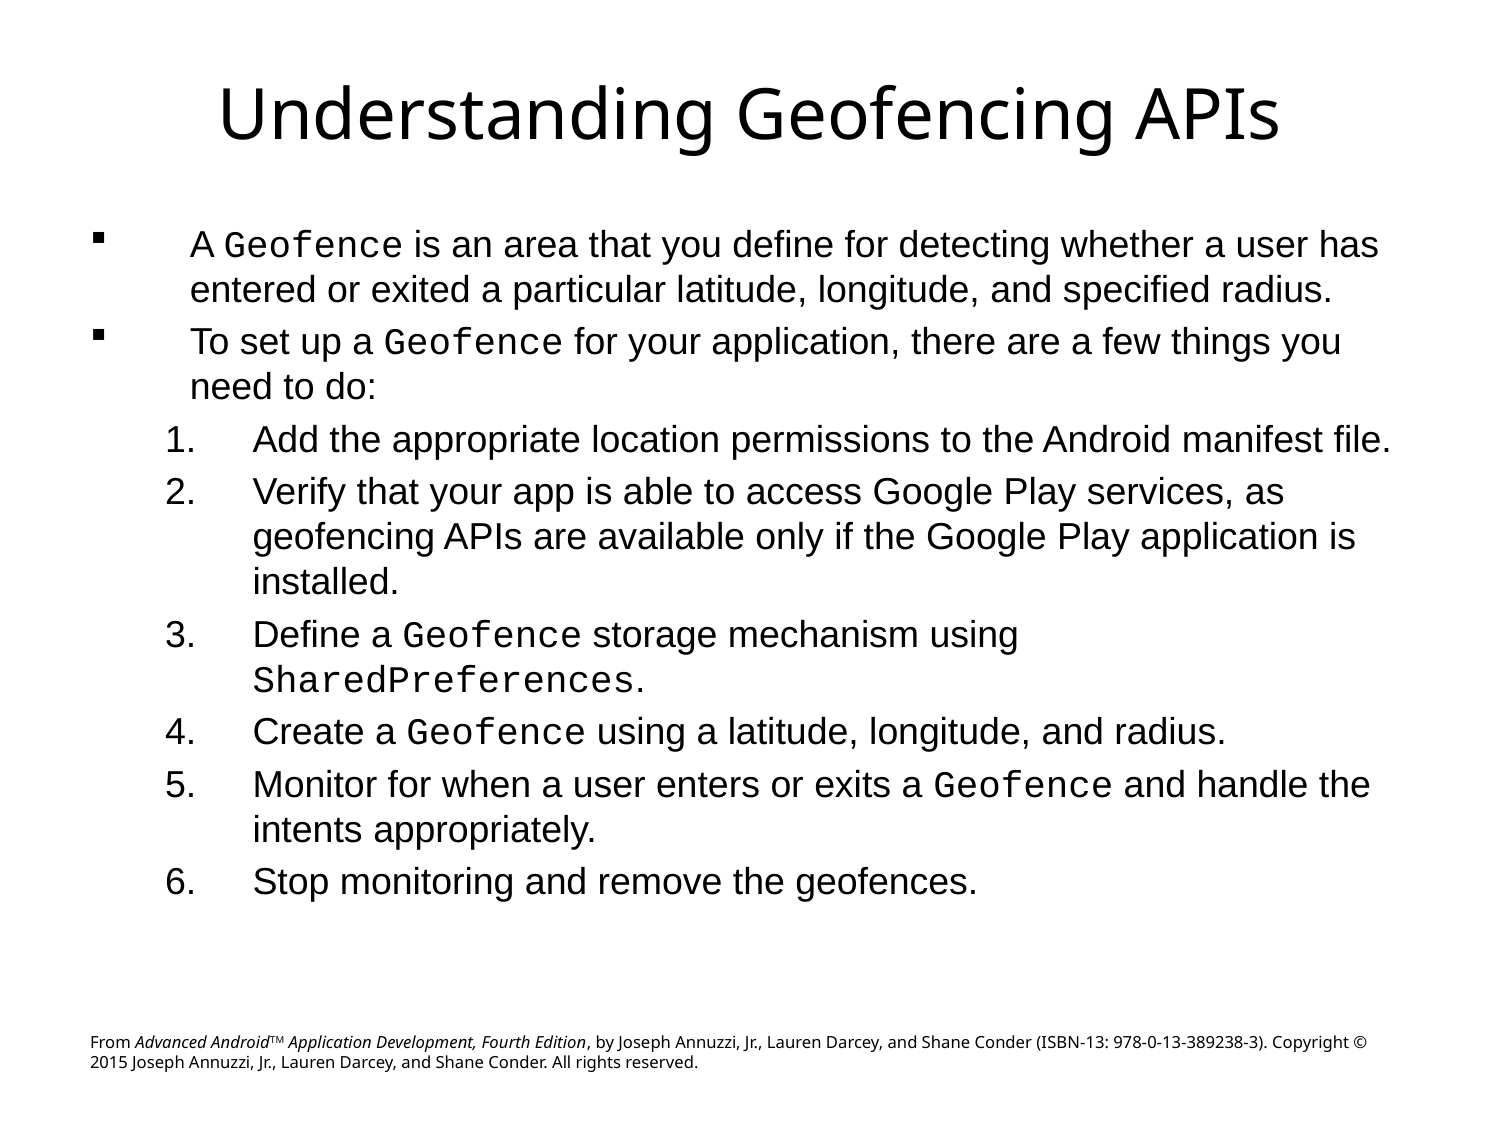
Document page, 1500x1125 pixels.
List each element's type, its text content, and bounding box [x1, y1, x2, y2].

title Understanding Geofencing APIs [75, 45, 1425, 188]
footer From Advanced AndroidTM Application Development, Fourth Edition, by Joseph Annuzzi, Jr., Lauren Darcey, and Shane Conder (ISBN-13: 978-0-13-389238-3). Copyright © 2015 Joseph Annuzzi, Jr., Lauren Darcey, and Shane Conder. All rights reserved. [74, 1024, 1426, 1103]
list A Geofence is an area that you define for detecting whether a user has entered or exited a particular latitude, longitude, and specified radius. To set up a Geofence for your application, there are a few things you need to do: Add the appropriate location permissions to the Android manifest file. Verify that your app is able to access Google Play services, as geofencing APIs are available only if the Google Play application is installed. Define a Geofence storage mechanism using SharedPreferences. Create a Geofence using a latitude, longitude, and radius. Monitor for when a user enters or exits a Geofence and handle the intents appropriately. Stop monitoring and remove the geofences. [75, 212, 1425, 1005]
